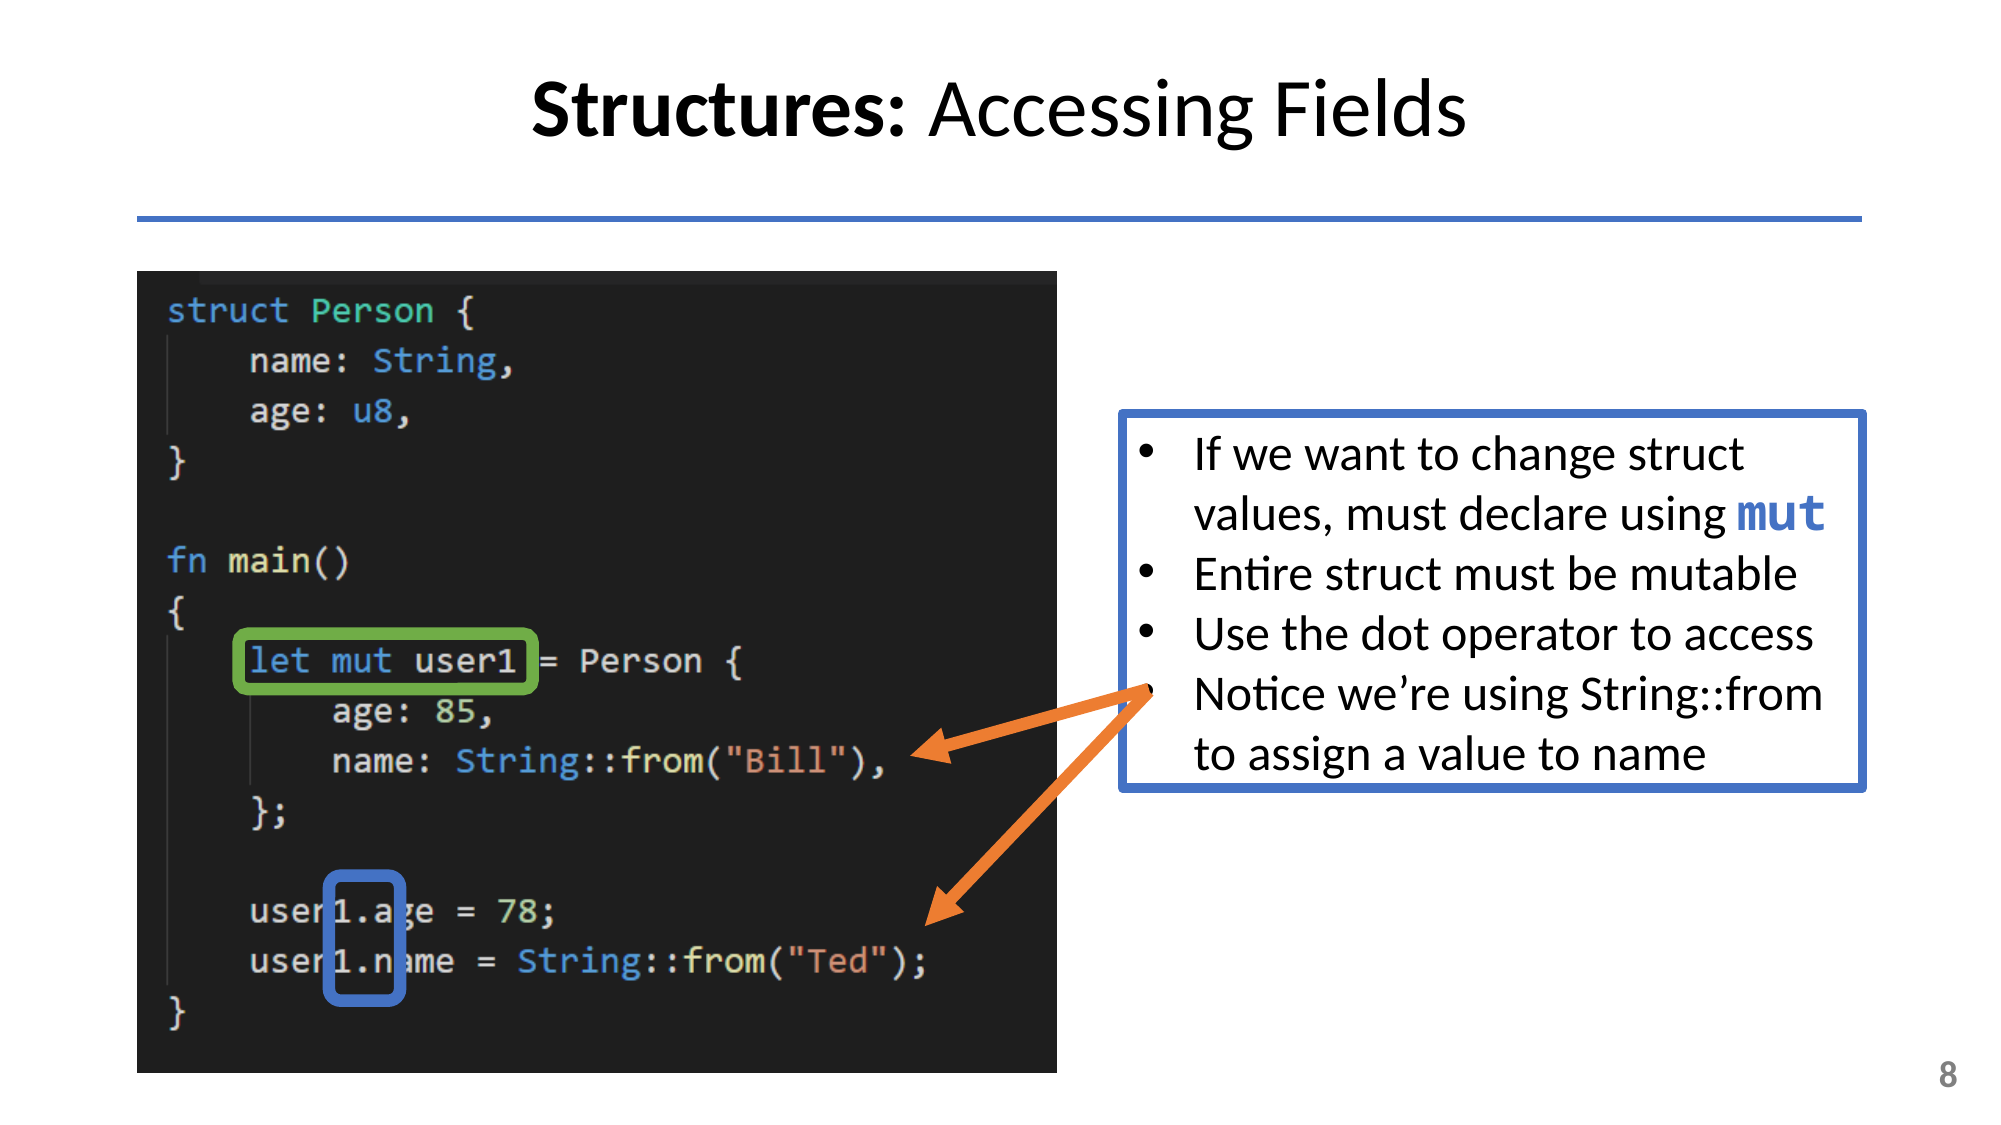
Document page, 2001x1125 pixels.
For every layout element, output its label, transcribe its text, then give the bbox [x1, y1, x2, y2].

text_box If we want to change struct values, must declare using mut Entire struct must be mutable Use the dot operator to access Notice we’re using String::from to assign a value to name [1122, 413, 1863, 789]
picture [137, 271, 1057, 1073]
text_box Structures: Accessing Fields [137, 1, 1863, 218]
slide_number 8 [1522, 1042, 1973, 1103]
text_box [924, 691, 1149, 927]
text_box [910, 688, 1149, 756]
